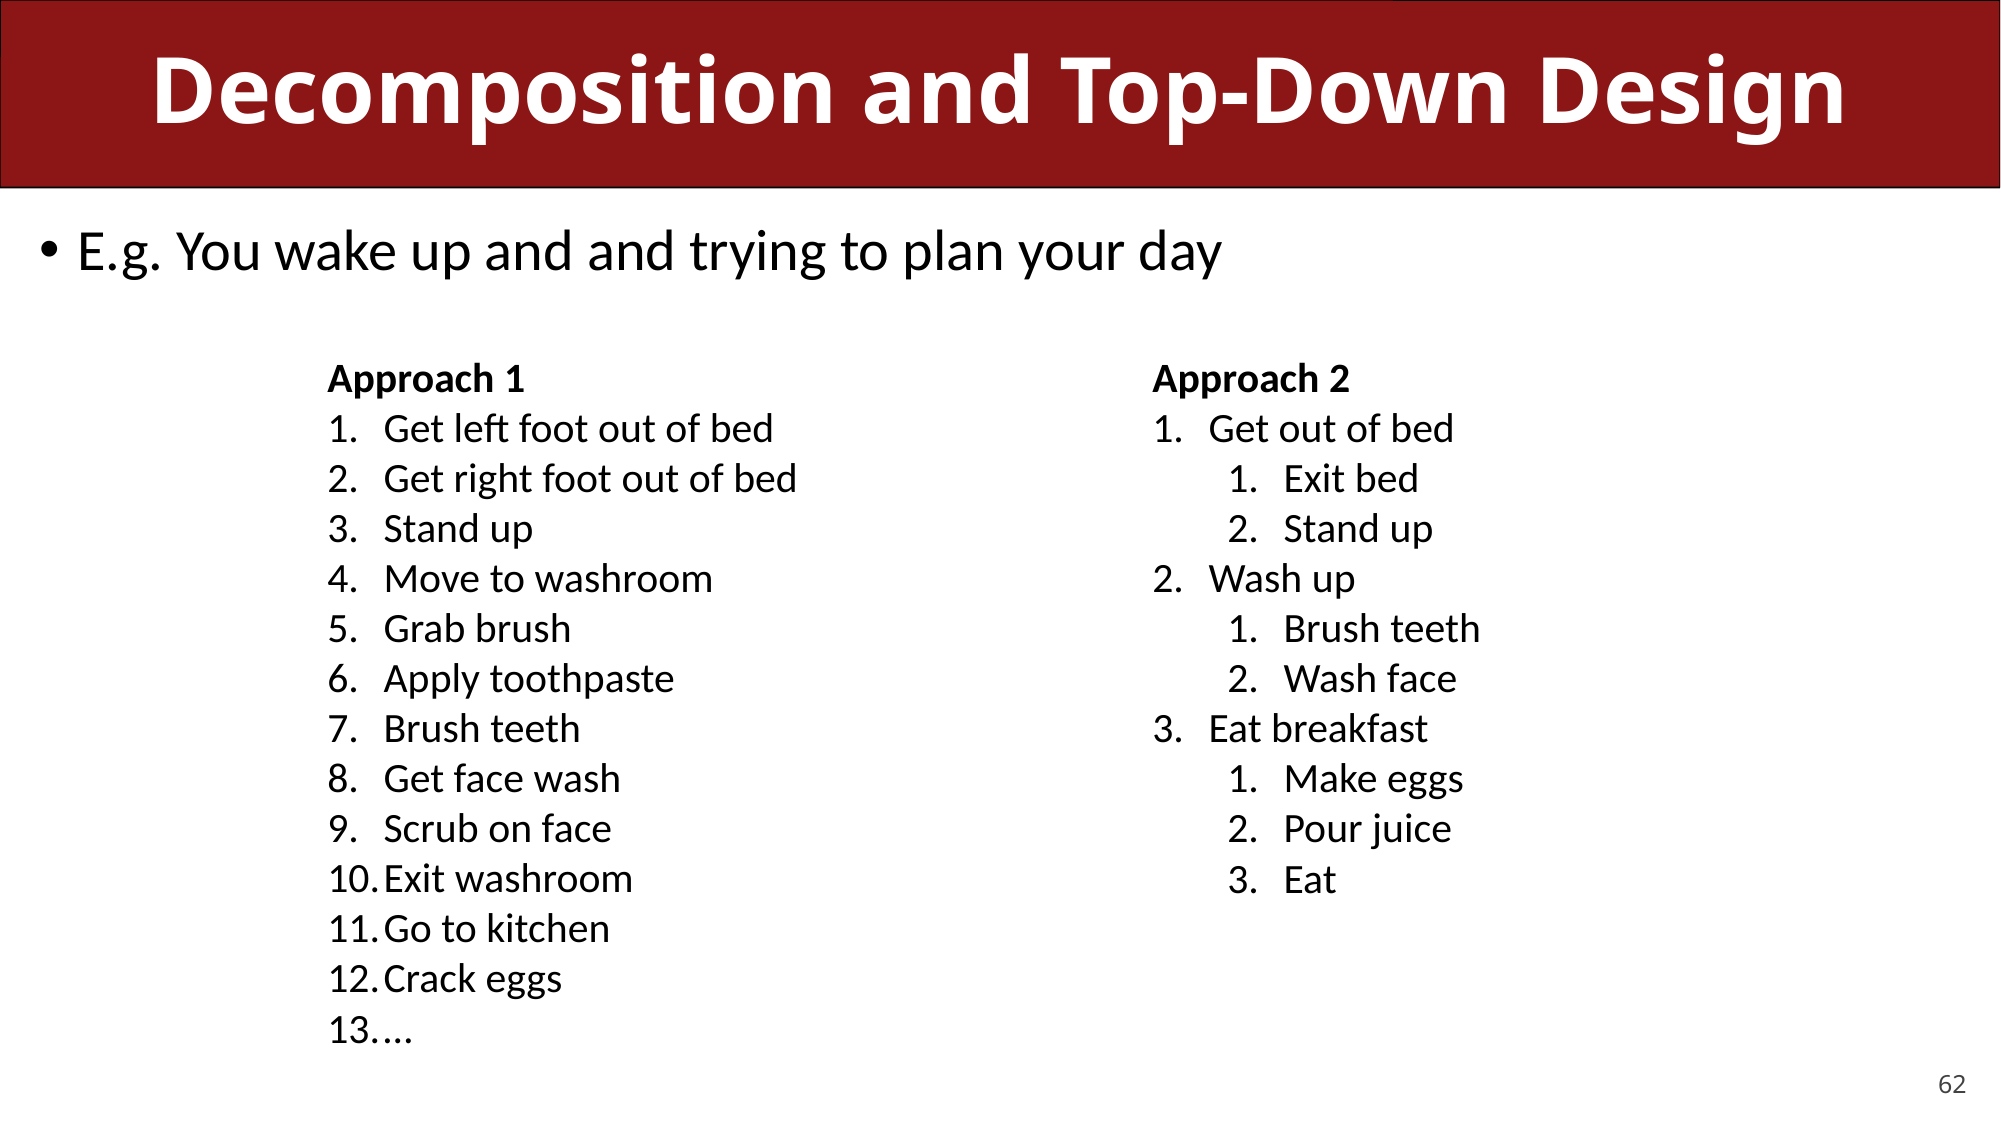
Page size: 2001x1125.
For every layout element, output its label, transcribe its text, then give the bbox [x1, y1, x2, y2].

text_box Approach 1 Get left foot out of bed Get right foot out of bed Stand up Move to washroom Grab brush Apply toothpaste Brush teeth Get face wash Scrub on face Exit washroom Go to kitchen Crack eggs … [237, 343, 913, 1059]
list E.g. You wake up and and trying to plan your day [24, 212, 1963, 475]
title Decomposition and Top-Down Design [75, 0, 1925, 188]
text_box Approach 2 Get out of bed Exit bed Stand up Wash up Brush teeth Wash face Eat breakfast Make eggs Pour juice Eat [1062, 343, 1738, 909]
